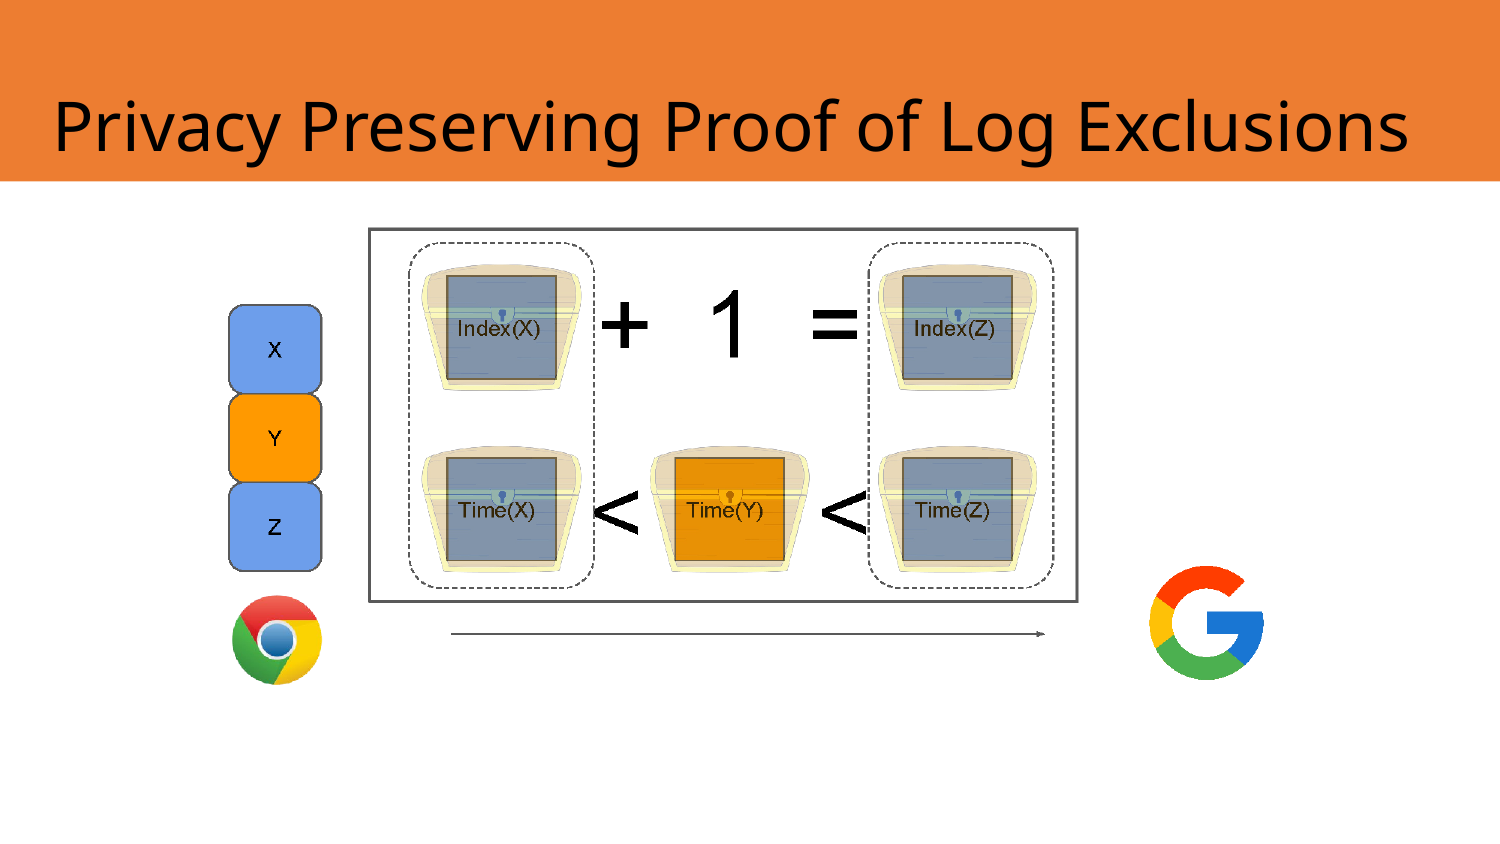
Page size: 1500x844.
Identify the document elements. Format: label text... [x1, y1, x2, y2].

picture [187, 71, 1313, 705]
text_box Privacy Preserving Proof of Log Exclusions [0, 0, 1500, 182]
